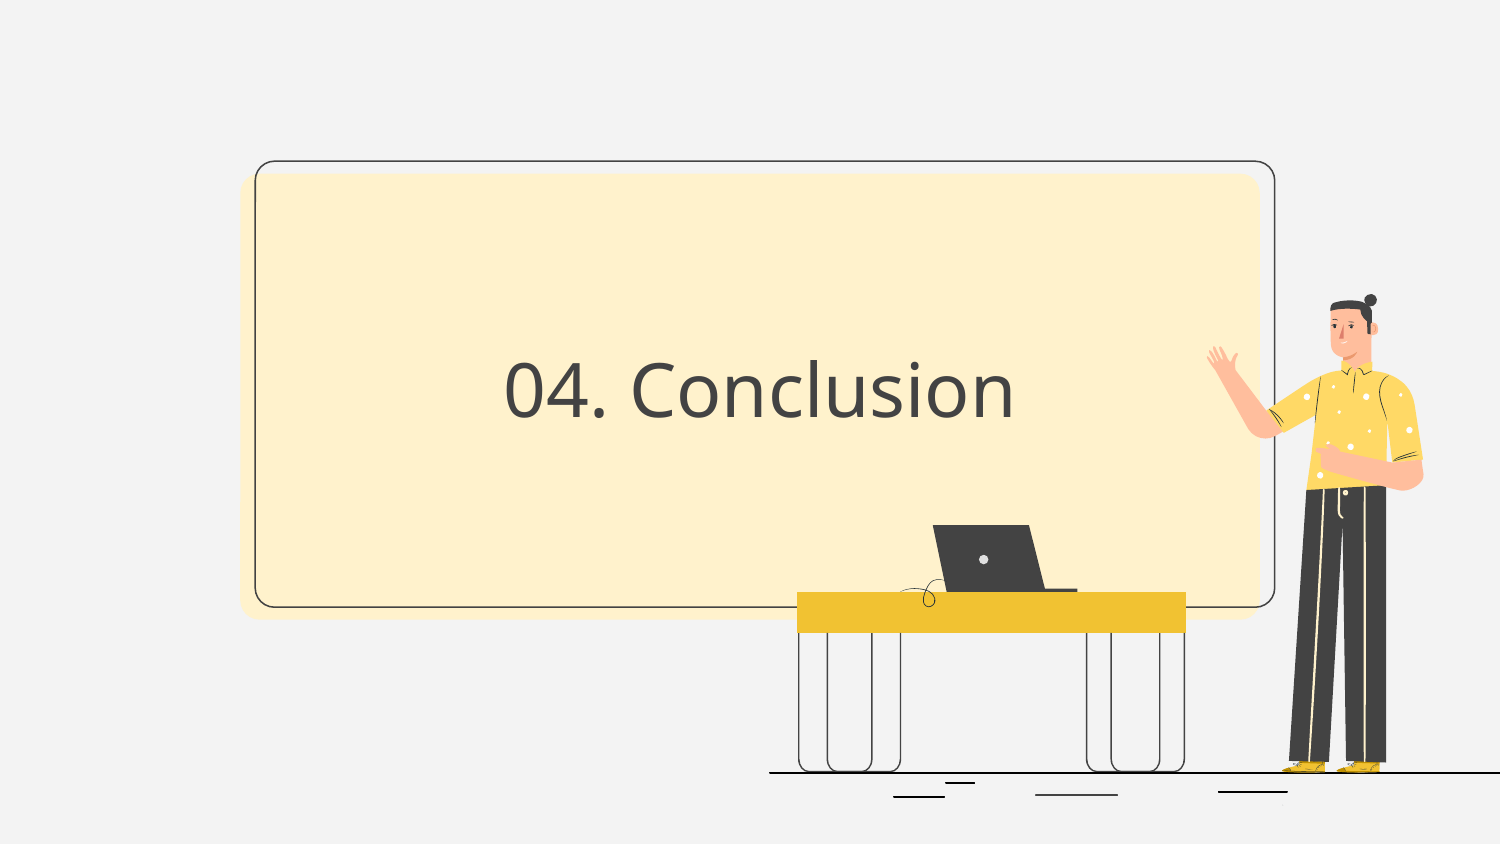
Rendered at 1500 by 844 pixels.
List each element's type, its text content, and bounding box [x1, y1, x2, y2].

title 04. Conclusion [377, 383, 1144, 447]
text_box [1205, 293, 1425, 773]
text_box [769, 772, 1500, 798]
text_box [796, 524, 1187, 770]
